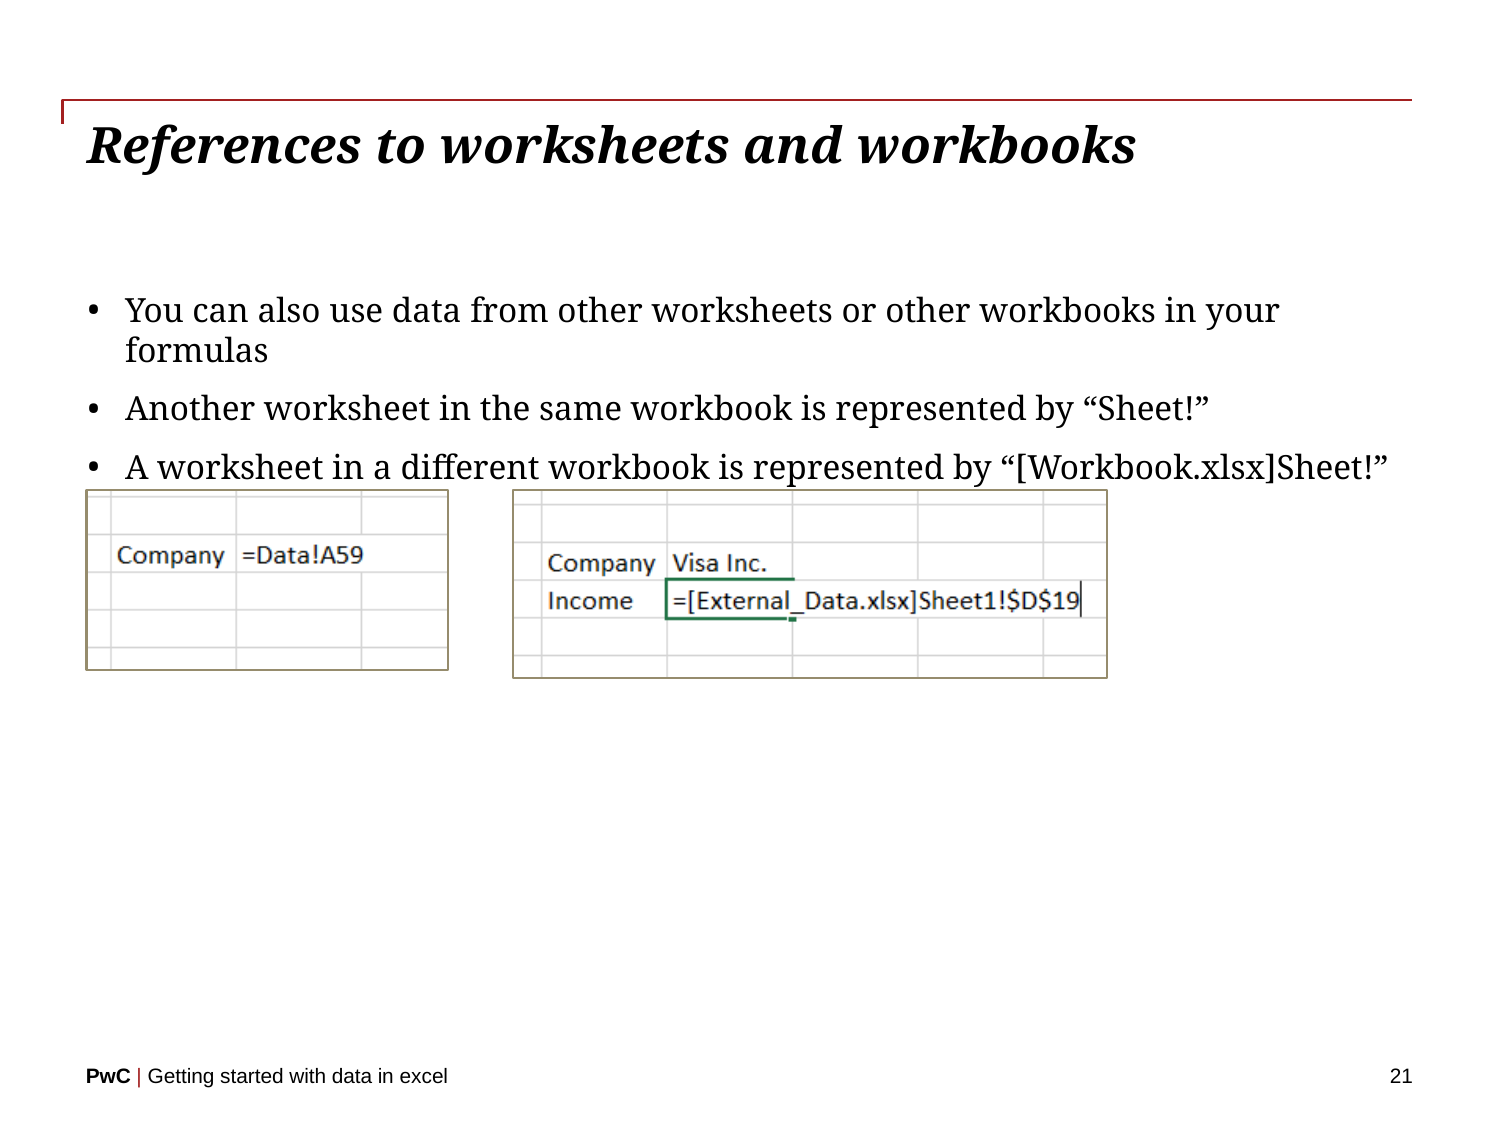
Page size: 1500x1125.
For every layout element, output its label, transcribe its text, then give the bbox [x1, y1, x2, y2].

slide_number 21 [1162, 1062, 1413, 1088]
picture [87, 490, 448, 670]
title References to worksheets and workbooks [87, 113, 1413, 174]
picture [513, 490, 1107, 678]
list You can also use data from other worksheets or other workbooks in your formulas Another worksheet in the same workbook is represented by “Sheet!” A worksheet in a different workbook is represented by “[Workbook.xlsx]Sheet!” [87, 288, 1413, 448]
